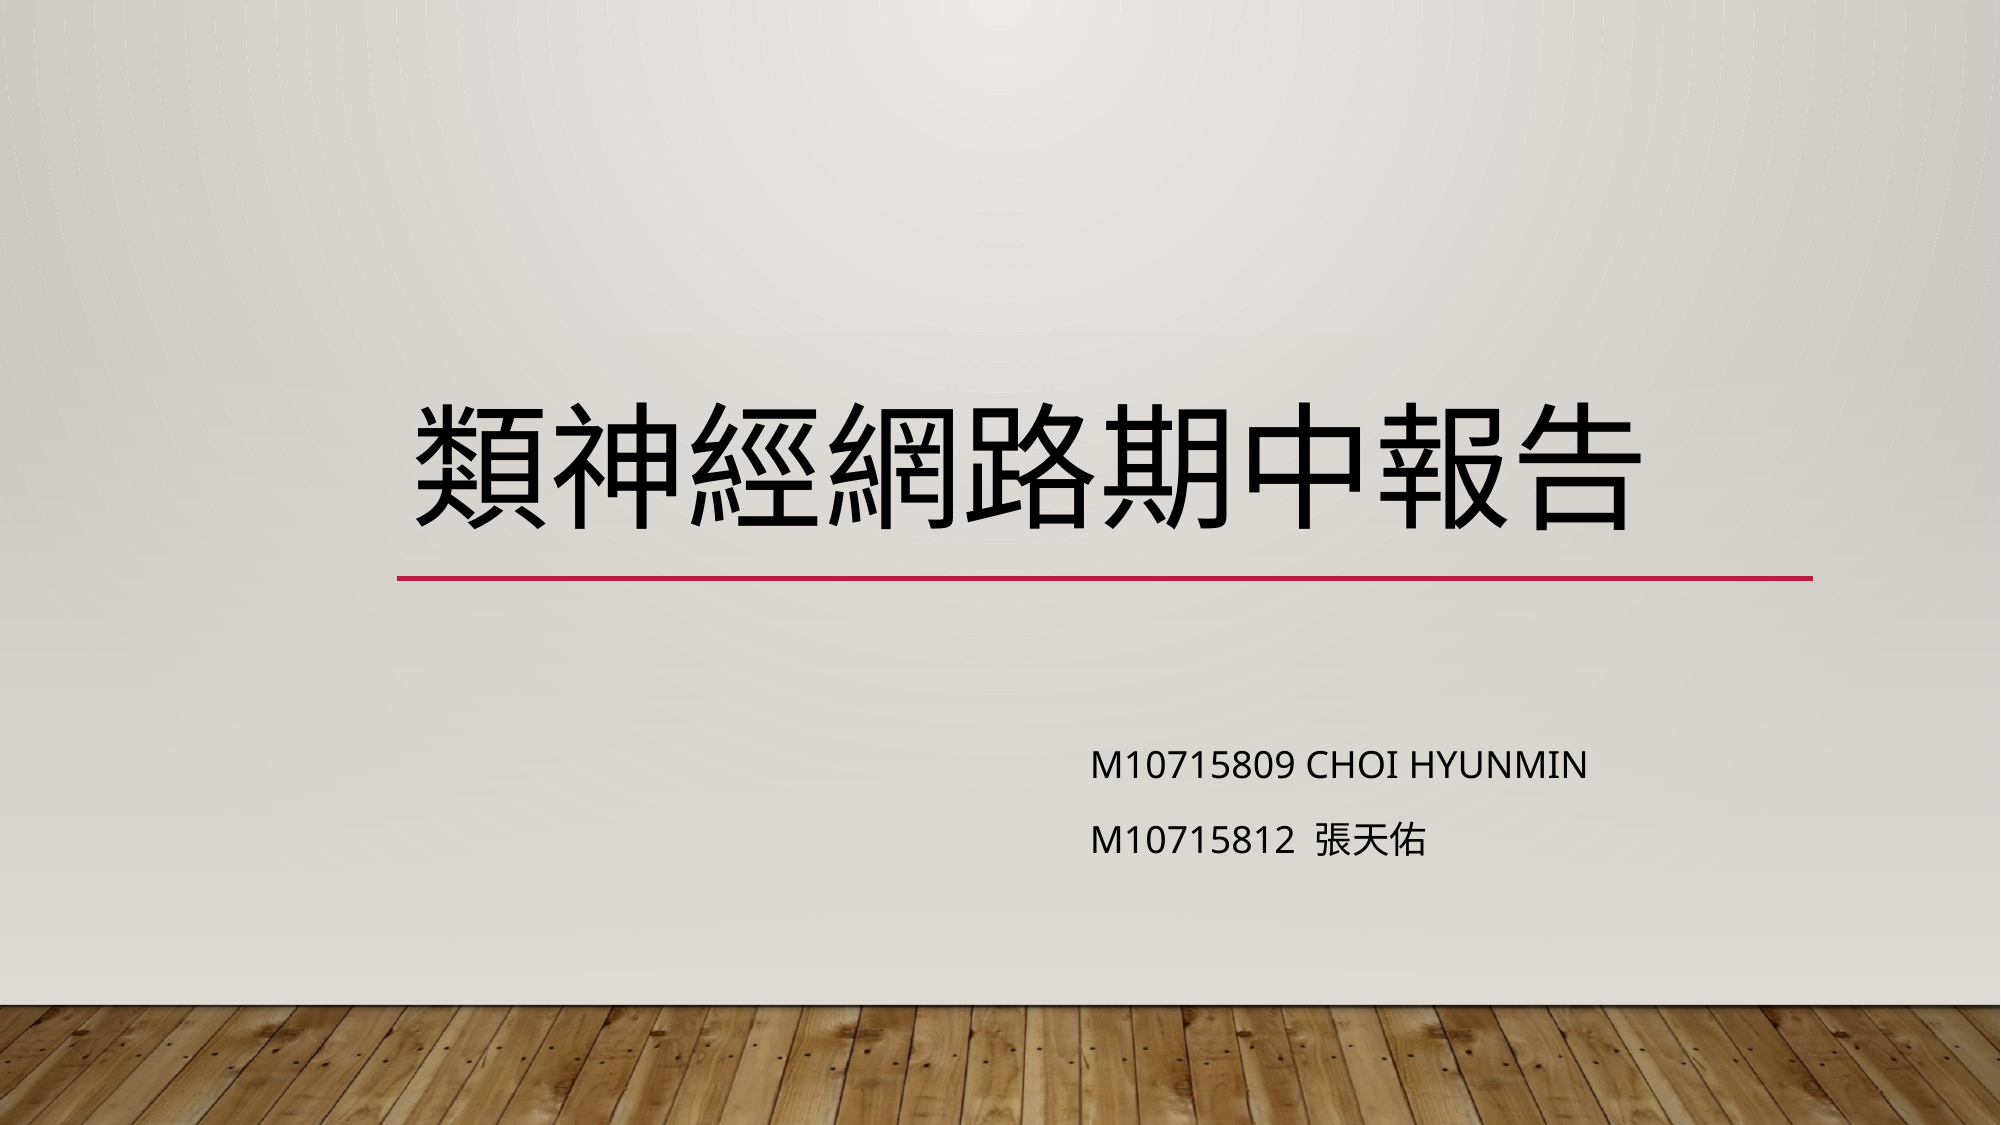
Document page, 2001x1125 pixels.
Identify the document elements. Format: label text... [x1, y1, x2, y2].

title 類神經網路期中報告 [396, 131, 1814, 549]
subtitle M10715809 CHOI HYUNMIN M10715812 張天佑 [1074, 717, 1750, 889]
picture [0, 1005, 2000, 1125]
